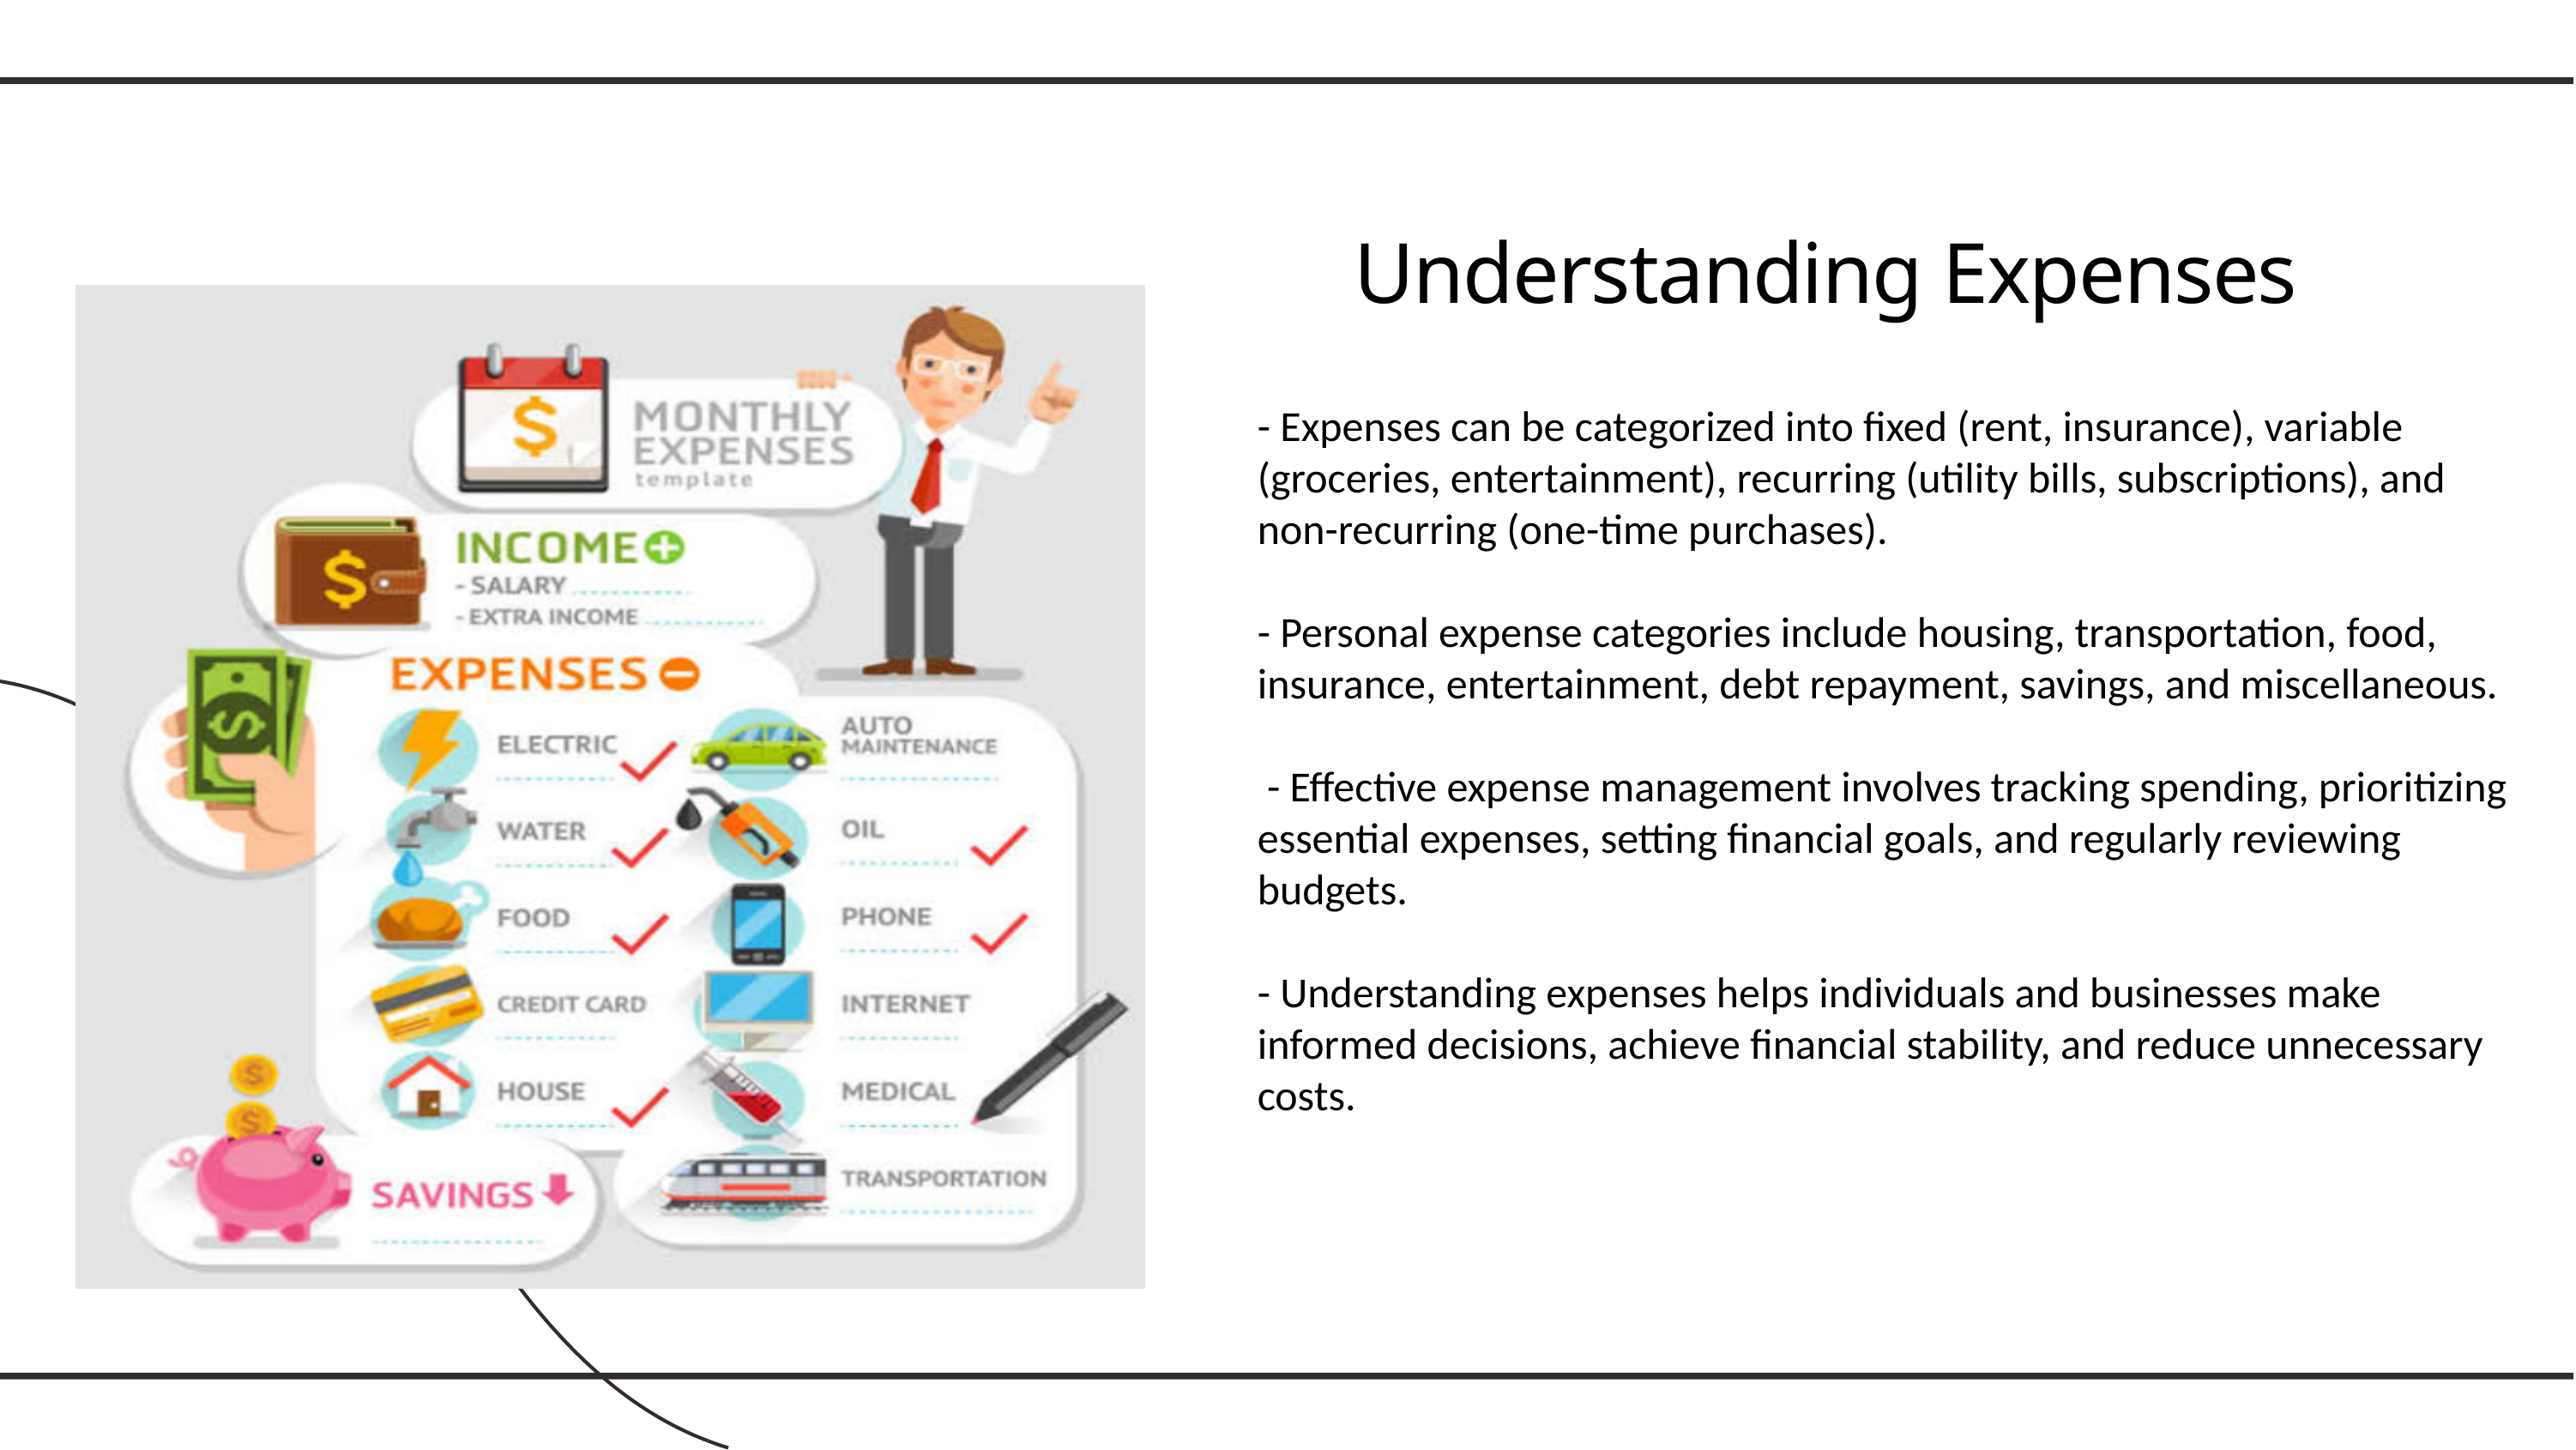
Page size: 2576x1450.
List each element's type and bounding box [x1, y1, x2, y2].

picture [75, 285, 1145, 1289]
text_box [0, 77, 2574, 1448]
